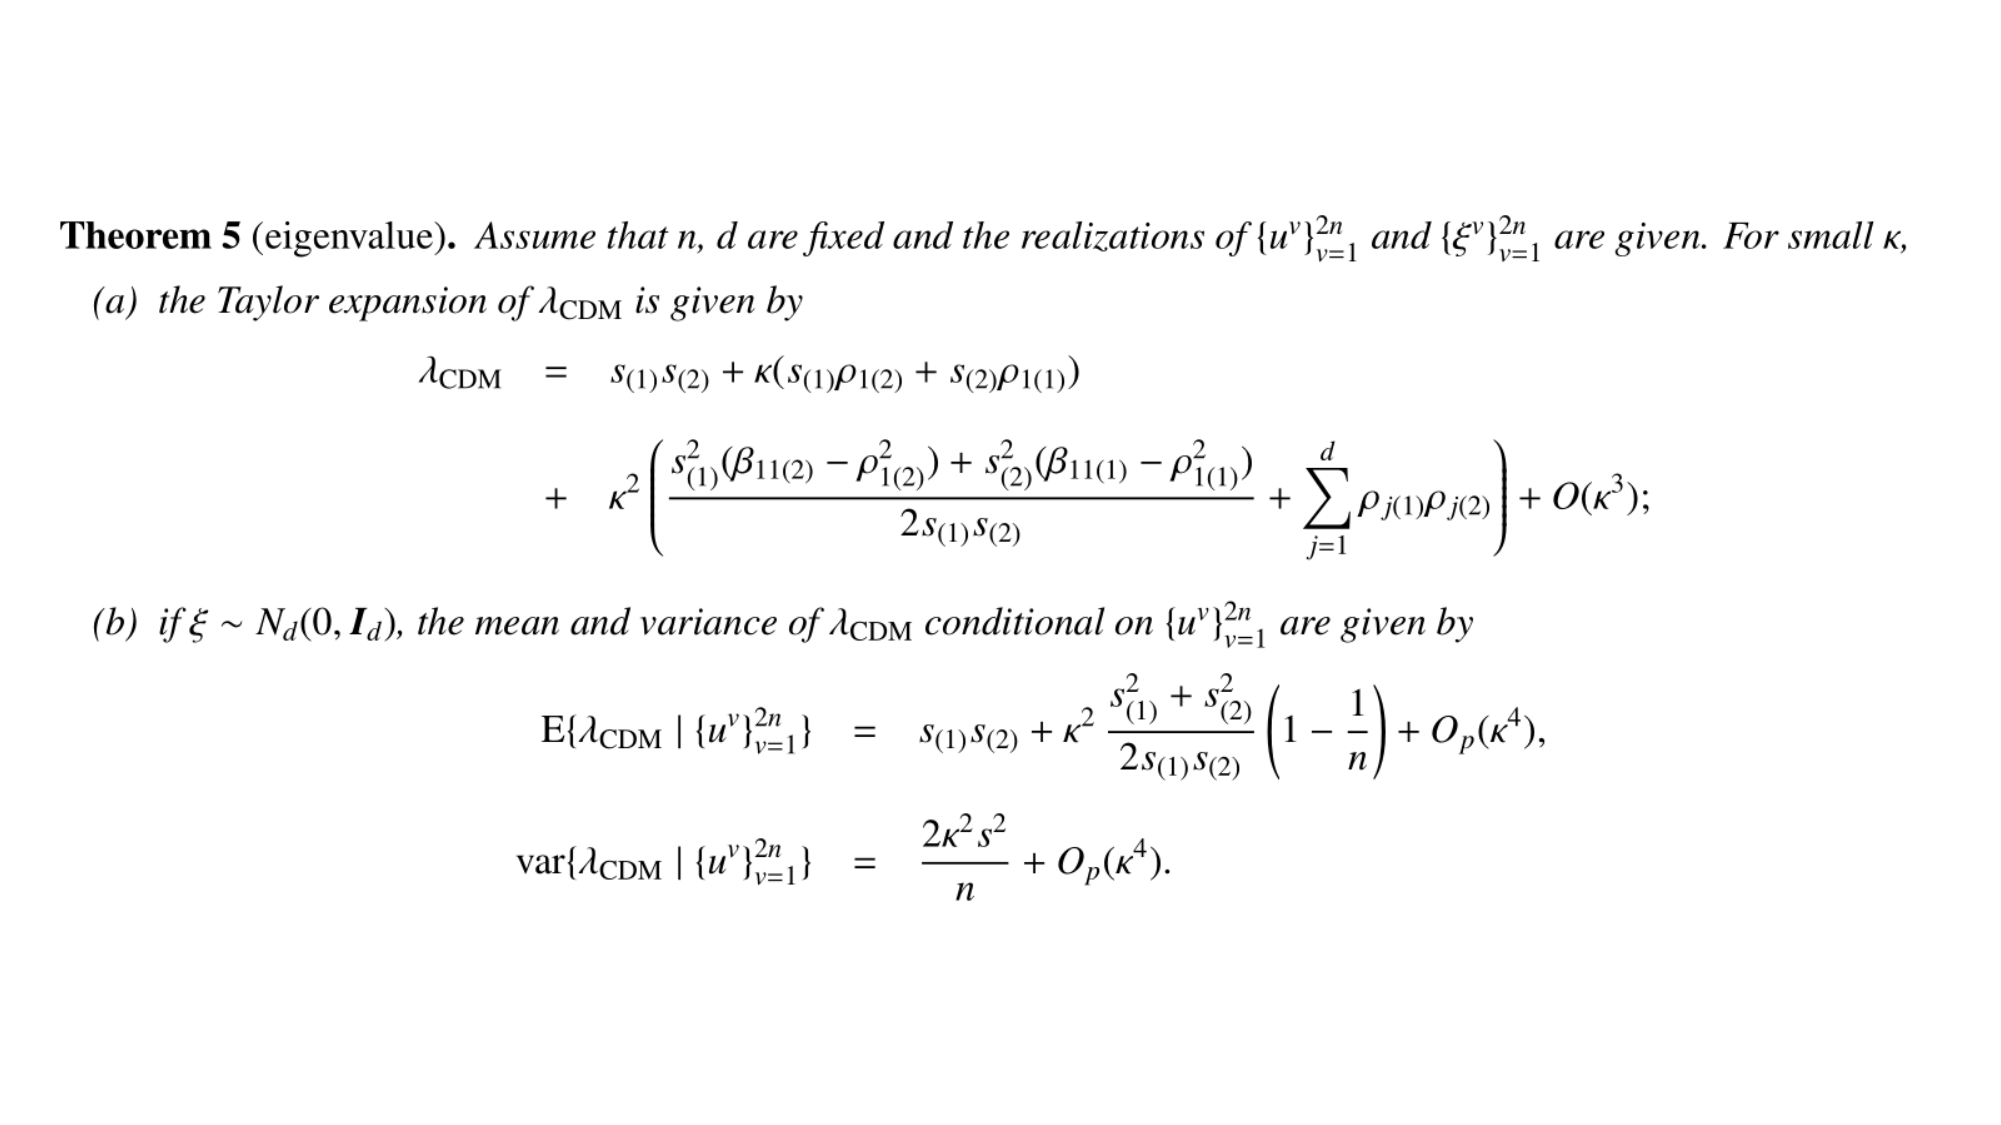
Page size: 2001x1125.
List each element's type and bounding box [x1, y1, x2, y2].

picture [47, 199, 1952, 926]
